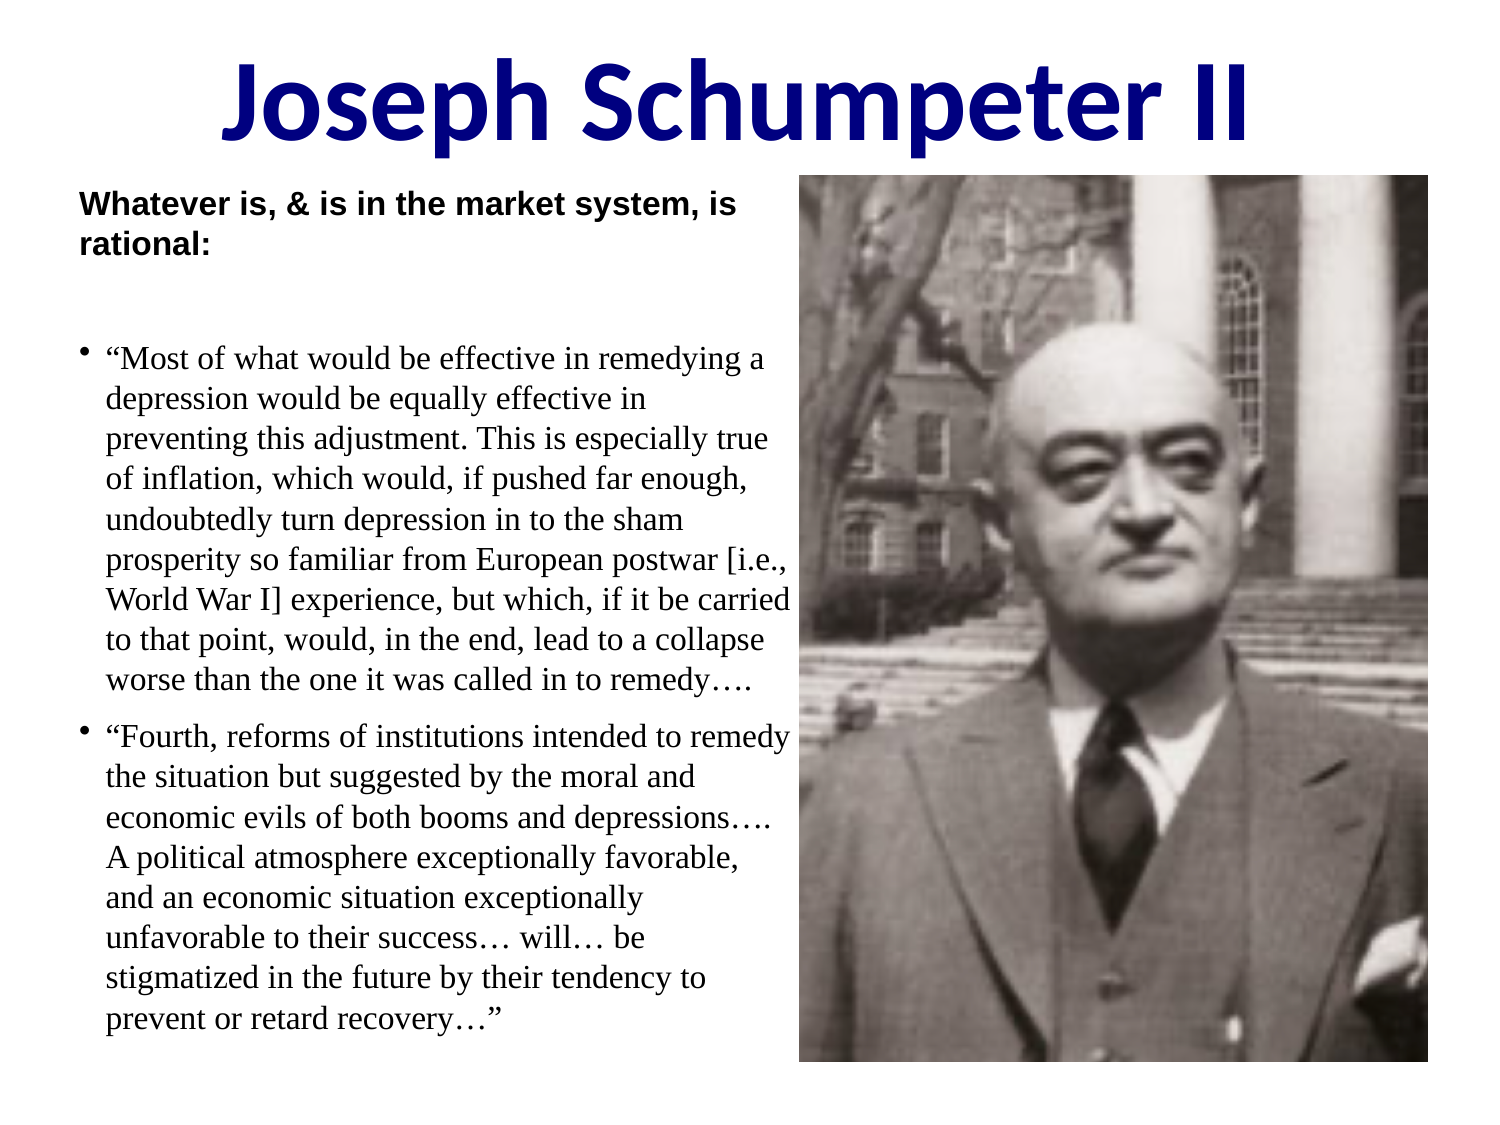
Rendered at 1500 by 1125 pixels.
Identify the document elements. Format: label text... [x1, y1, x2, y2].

picture [799, 175, 1428, 1062]
list Whatever is, & is in the market system, is rational: “Most of what would be effective in remedying a depression would be equally effective in preventing this adjustment. This is especially true of inflation, which would, if pushed far enough, undoubtedly turn depression in to the sham prosperity so familiar from European postwar [i.e., World War I] experience, but which, if it be carried to that point, would, in the end, lead to a collapse worse than the one it was called in to remedy…. “Fourth, reforms of institutions intended to remedy the situation but suggested by the moral and economic evils of both booms and depressions…. A political atmosphere exceptionally favorable, and an economic situation exceptionally unfavorable to their success… will… be stigmatized in the future by their tendency to prevent or retard recovery…” [72, 175, 799, 1062]
title Joseph Schumpeter II [60, 0, 1416, 188]
